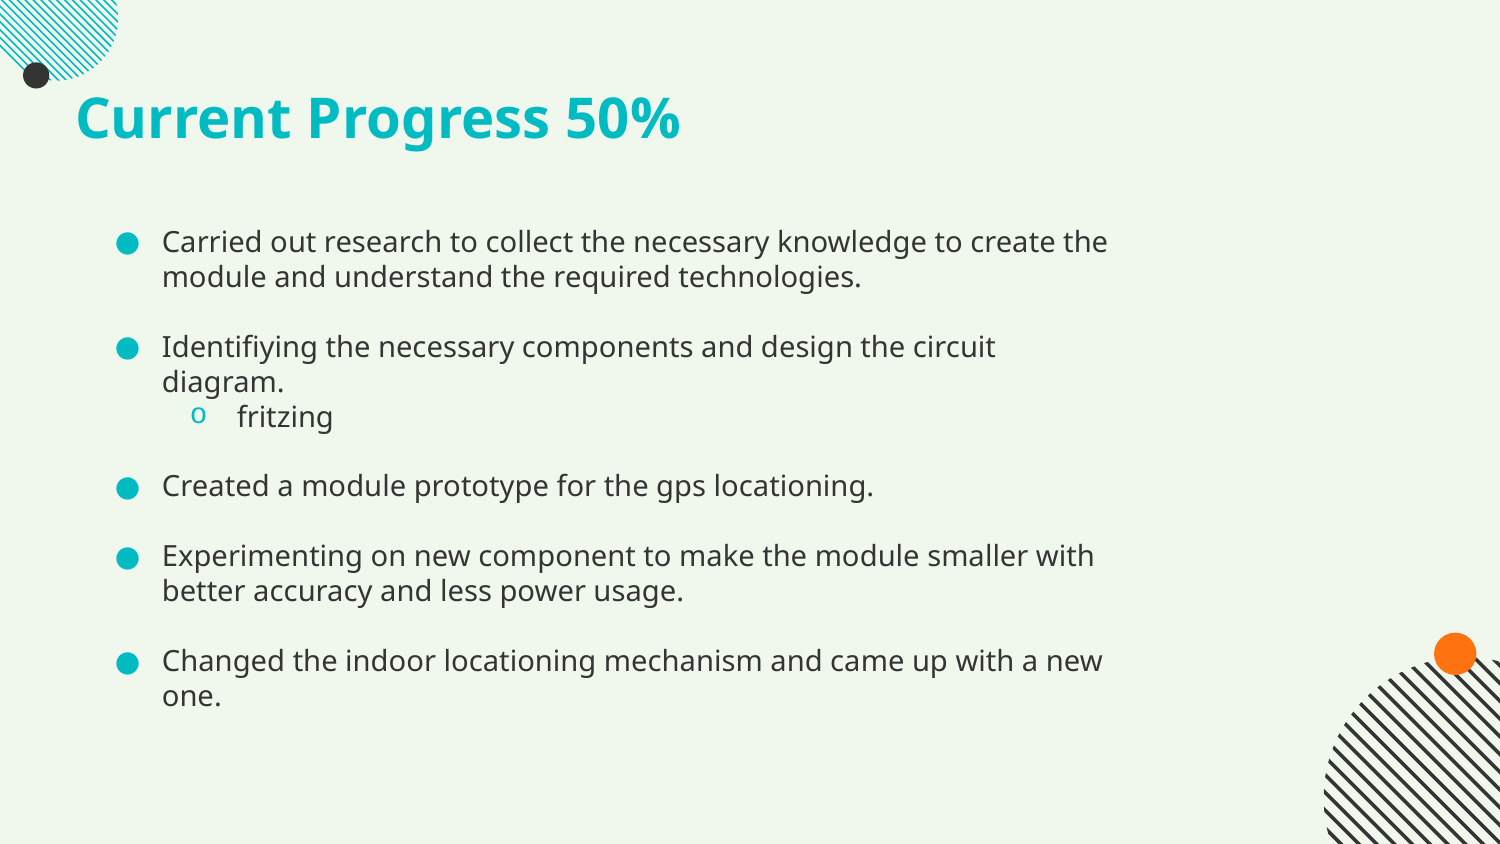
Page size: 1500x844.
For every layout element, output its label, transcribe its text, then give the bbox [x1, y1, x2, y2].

title Current Progress 50% [0, 67, 952, 152]
subtitle Carried out research to collect the necessary knowledge to create the module and understand the required technologies. Identifiying the necessary components and design the circuit diagram. fritzing Created a module prototype for the gps locationing. Experimenting on new component to make the module smaller with better accuracy and less power usage. Changed the indoor locationing mechanism and came up with a new one. [99, 208, 1138, 636]
